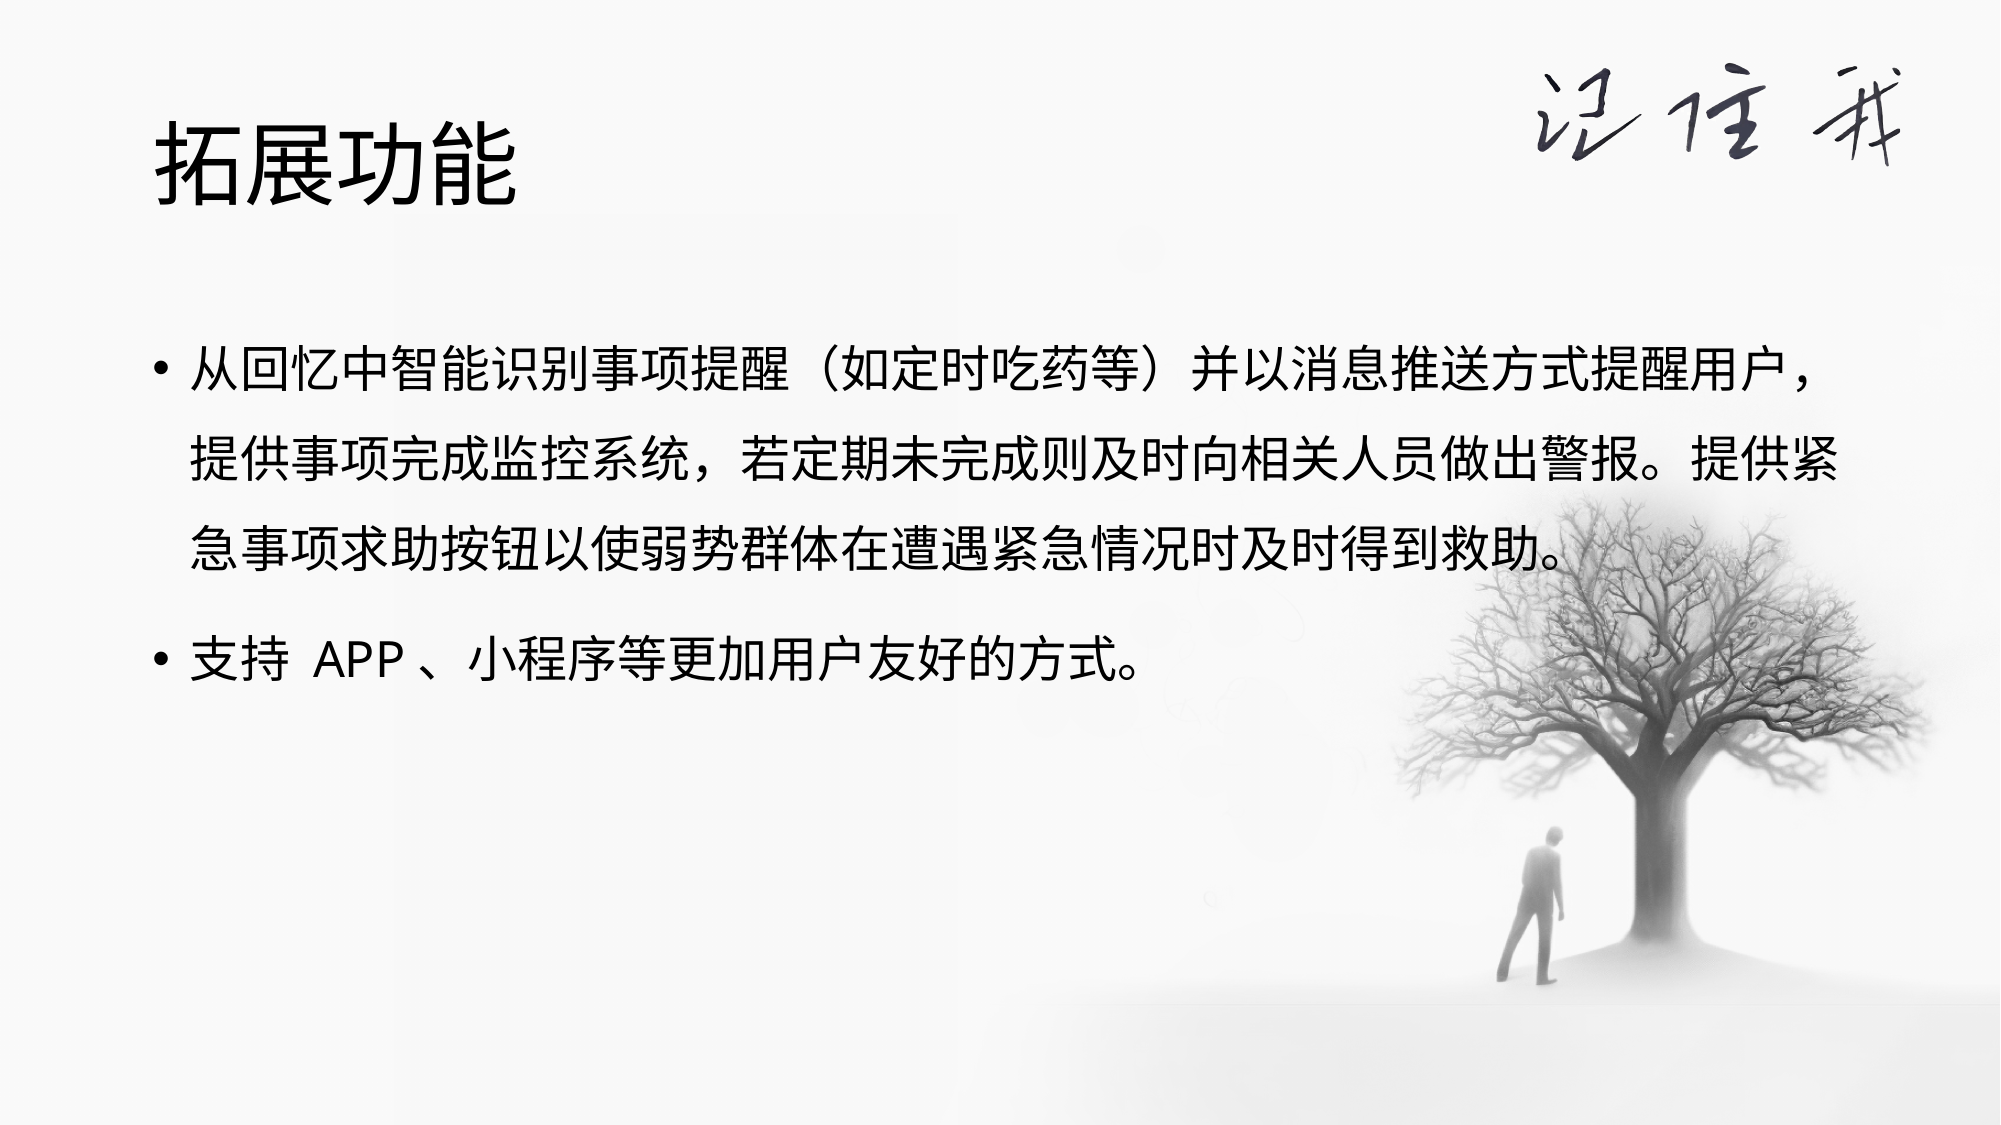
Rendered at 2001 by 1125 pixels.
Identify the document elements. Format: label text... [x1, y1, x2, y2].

title 拓展功能 [137, 59, 1863, 278]
list 从回忆中智能识别事项提醒（如定时吃药等）并以消息推送方式提醒用户，提供事项完成监控系统，若定期未完成则及时向相关人员做出警报。提供紧急事项求助按钮以使弱势群体在遭遇紧急情况时及时得到救助。 支持 APP、小程序等更加用户友好的方式。 [137, 299, 1863, 1066]
picture [0, 0, 2001, 1125]
